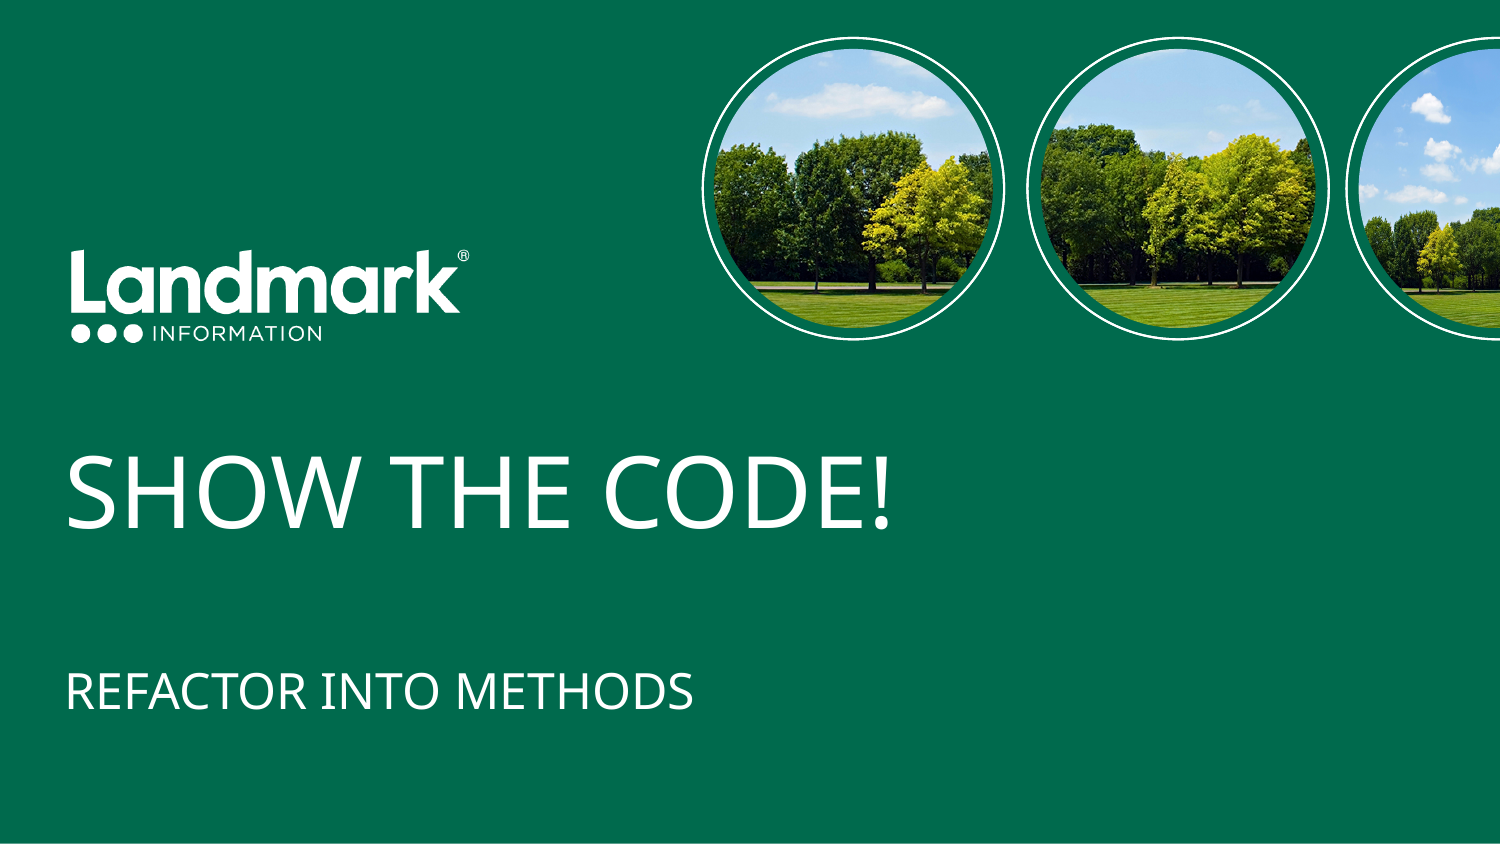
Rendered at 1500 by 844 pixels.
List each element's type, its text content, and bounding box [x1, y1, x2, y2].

subtitle Refactor into methods [64, 654, 1433, 728]
picture [1358, 48, 1500, 328]
picture [37, 215, 494, 377]
title Show The Code! [64, 451, 1433, 553]
picture [713, 48, 993, 328]
picture [1040, 48, 1316, 328]
